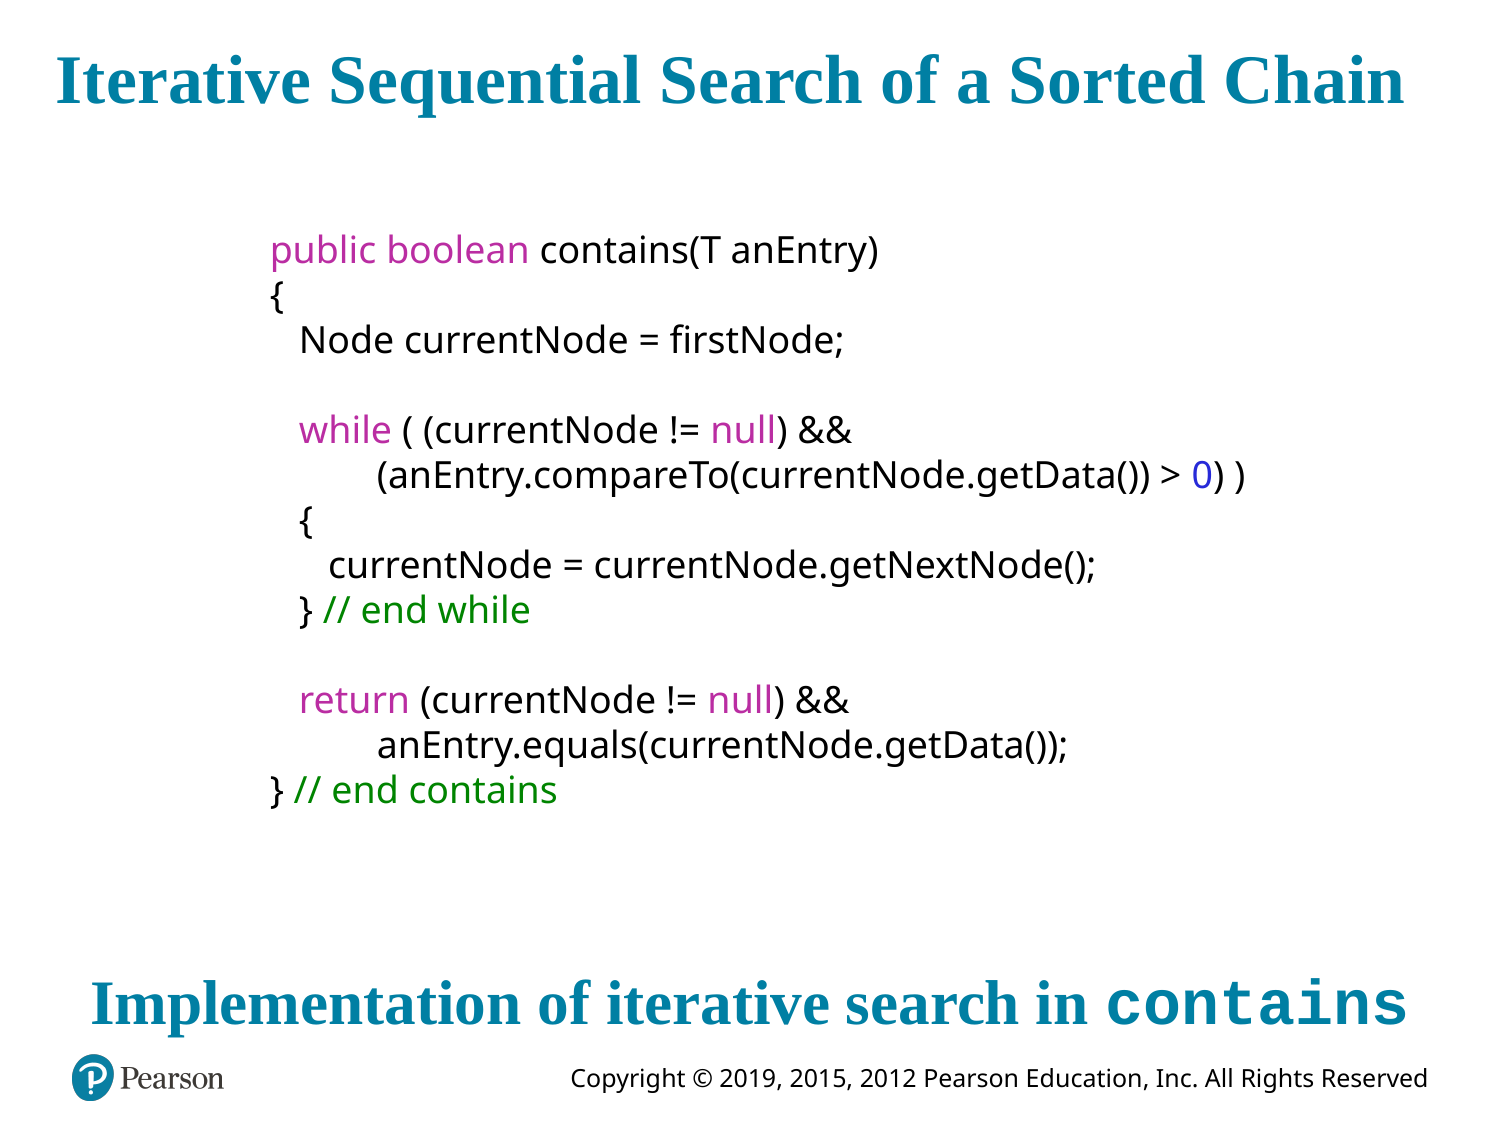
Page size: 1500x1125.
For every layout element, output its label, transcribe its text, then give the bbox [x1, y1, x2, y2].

title Iterative Sequential Search of a Sorted Chain [40, 0, 1438, 133]
picture [72, 1054, 88, 1070]
text_box public boolean contains(T anEntry) { Node currentNode = firstNode; while ( (currentNode != null) && (anEntry.compareTo(currentNode.getData()) > 0) ) { currentNode = currentNode.getNextNode(); } // end while return (currentNode != null) && anEntry.equals(currentNode.getData()); } // end contains [262, 218, 1254, 819]
picture [80, 1063, 106, 1088]
picture [98, 1054, 224, 1101]
picture [72, 1087, 83, 1101]
list Implementation of iterative search in contains [74, 937, 1426, 1053]
